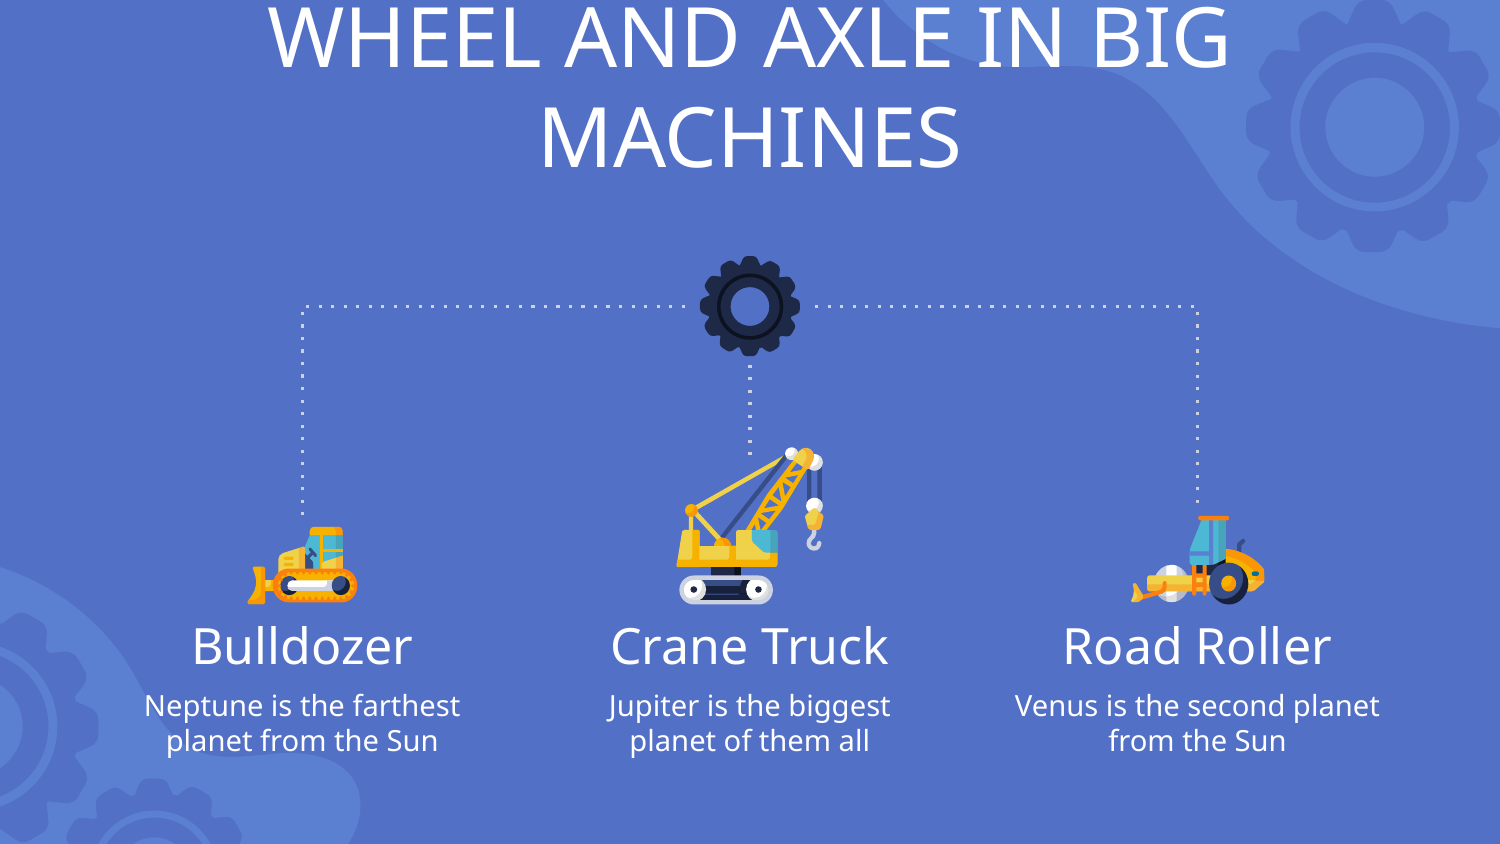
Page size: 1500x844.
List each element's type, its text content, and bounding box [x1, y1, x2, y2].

text_box Jupiter is the biggest planet of them all [565, 672, 935, 756]
text_box Bulldozer [118, 616, 487, 672]
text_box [392, 215, 602, 606]
text_box [691, 247, 809, 365]
text_box Venus is the second planet from the Sun [1013, 673, 1382, 756]
text_box [1191, 502, 1204, 514]
text_box Road Roller [1013, 616, 1382, 673]
text_box [296, 515, 308, 525]
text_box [247, 526, 358, 605]
text_box Crane Truck [565, 616, 935, 672]
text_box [904, 209, 1102, 600]
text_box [699, 255, 801, 357]
text_box Neptune is the farthest planet from the Sun [118, 672, 487, 756]
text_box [675, 447, 825, 605]
title WHEEL AND AXLE IN BIG MACHINES [118, 88, 1382, 200]
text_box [1130, 515, 1265, 605]
